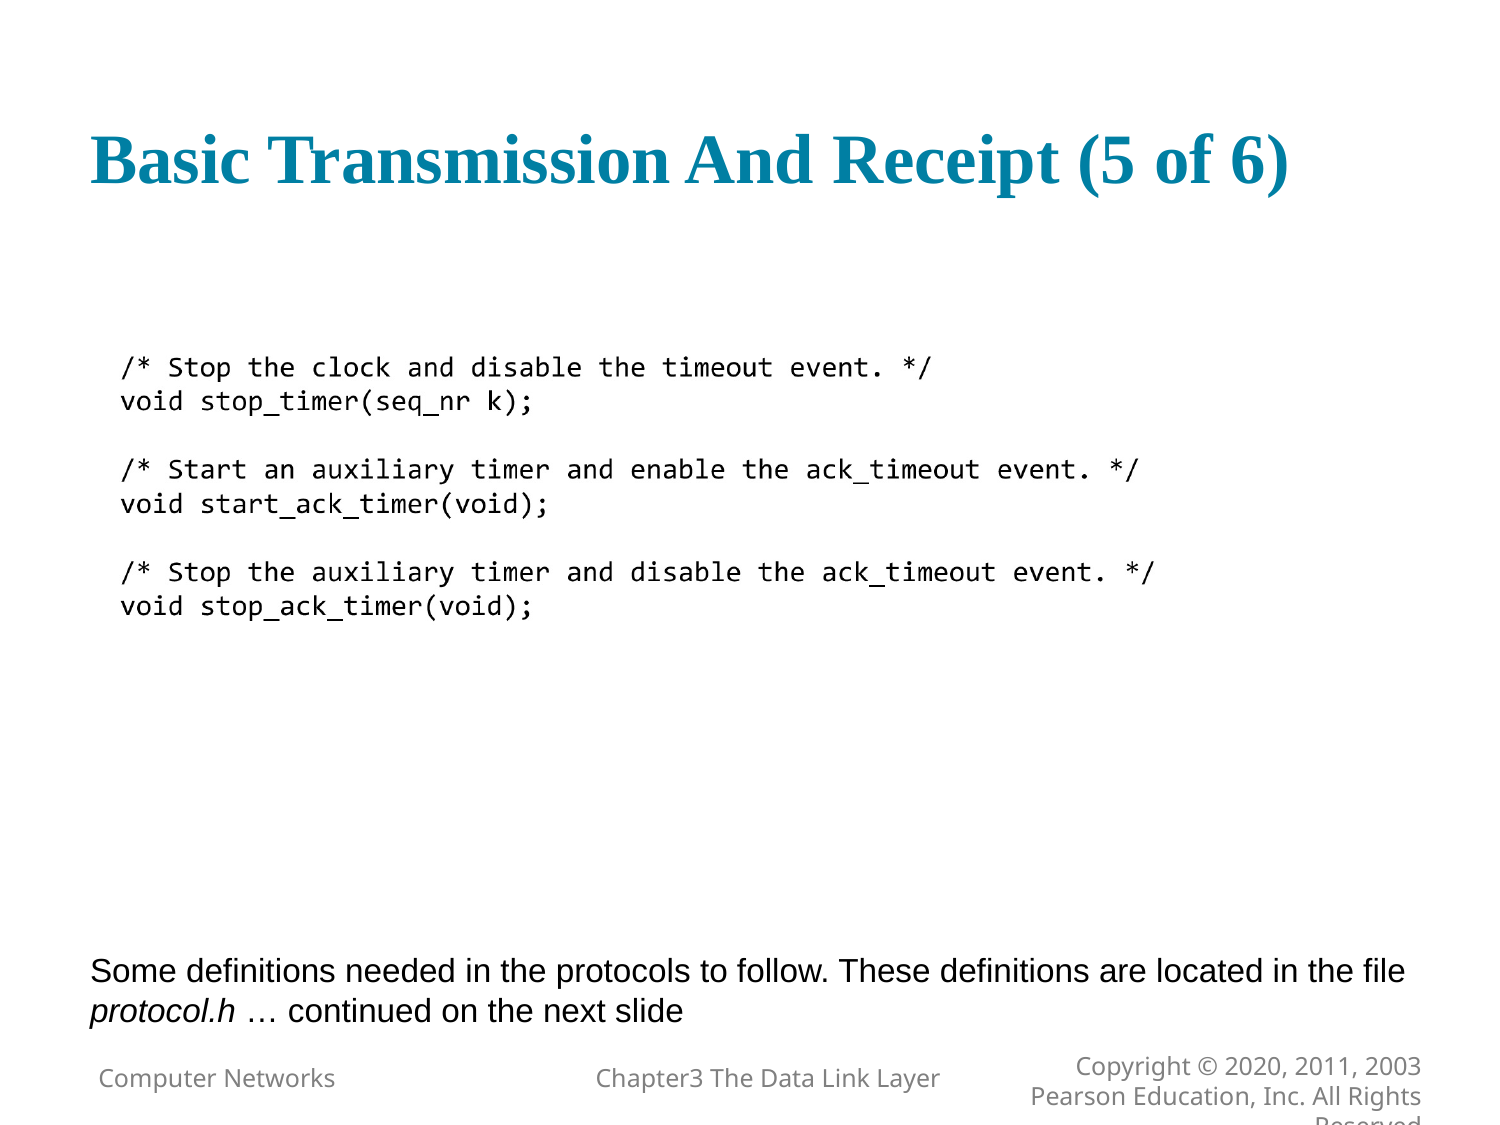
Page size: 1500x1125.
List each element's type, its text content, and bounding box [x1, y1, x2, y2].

title Basic Transmission And Receipt (5 of 6) [75, 37, 1425, 213]
list Some definitions needed in the protocols to follow. These definitions are located in the file protocol.h … continued on the next slide [75, 946, 1425, 1045]
picture [119, 350, 1381, 626]
